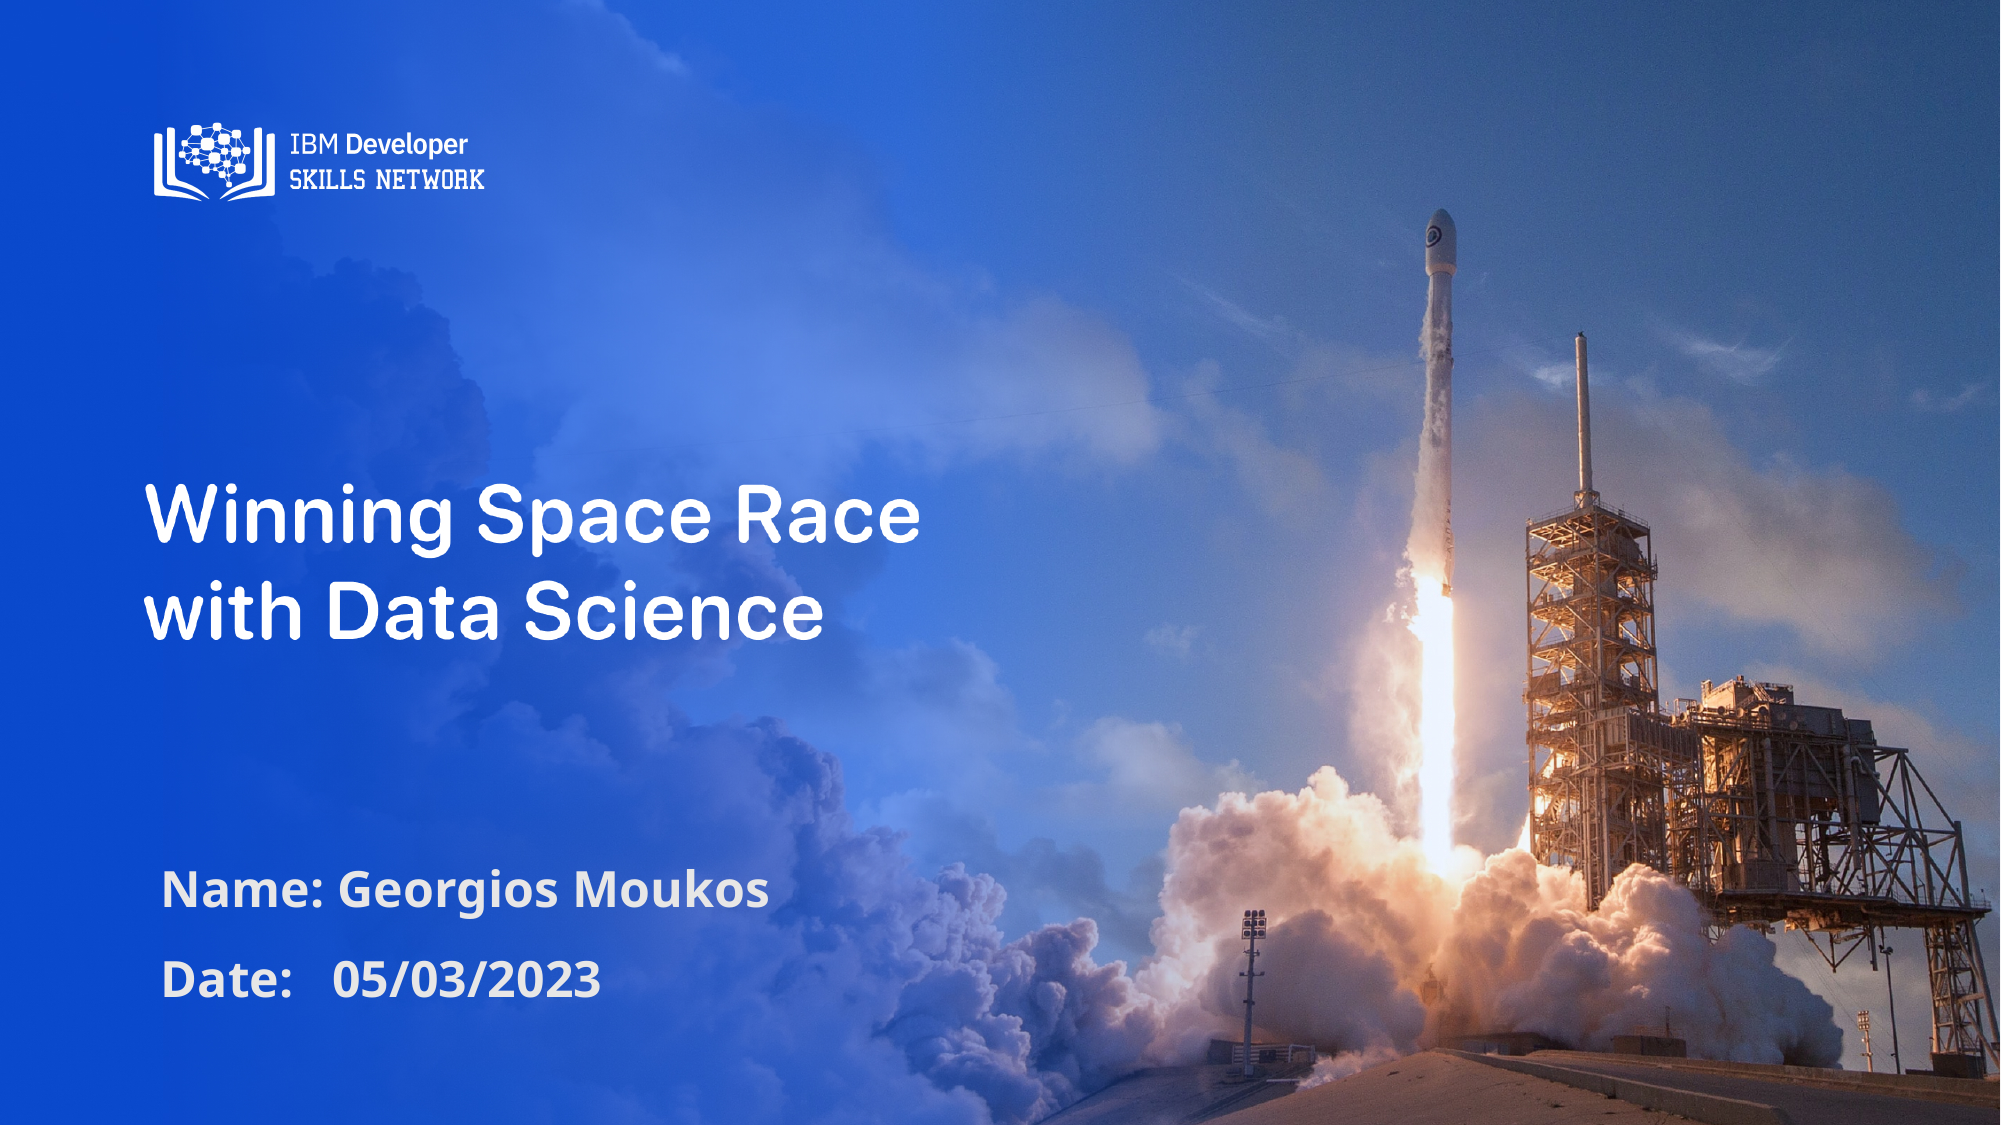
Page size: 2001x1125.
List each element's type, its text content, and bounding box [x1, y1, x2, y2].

picture [0, 0, 2001, 1125]
text_box Name: Georgios Moukos Date: 05/03/2023 [145, 820, 1020, 1016]
